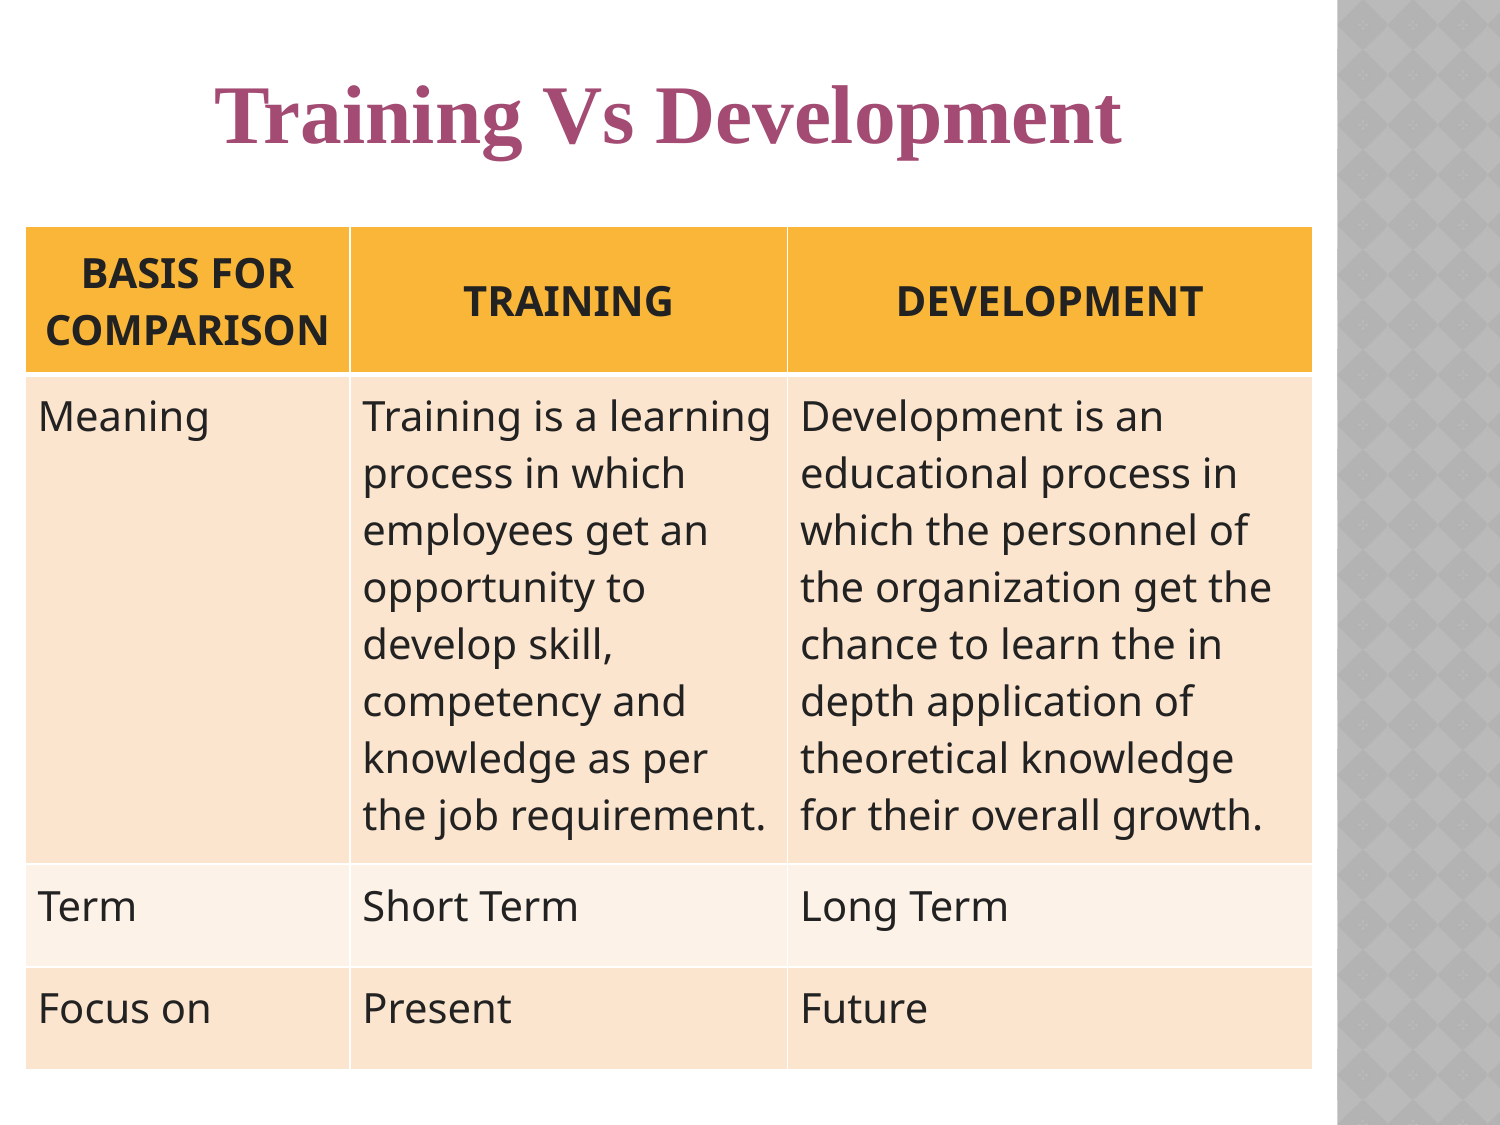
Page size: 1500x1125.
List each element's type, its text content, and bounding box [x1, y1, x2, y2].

table_cell Long Term [788, 865, 1312, 966]
title Training Vs Development [75, 52, 1263, 226]
table_cell Term [26, 865, 349, 966]
table_cell Meaning [26, 377, 349, 863]
table_cell Future [788, 968, 1312, 1069]
table_cell Present [351, 968, 787, 1069]
table_header BASIS FOR COMPARISON [26, 227, 349, 372]
table_cell Focus on [26, 968, 349, 1069]
table_header DEVELOPMENT [788, 227, 1312, 372]
table_cell Development is an educational process in which the personnel of the organization get the chance to learn the in depth application of theoretical knowledge for their overall growth. [788, 377, 1312, 863]
table_header TRAINING [351, 227, 787, 372]
table_cell Training is a learning process in which employees get an opportunity to develop skill, competency and knowledge as per the job requirement. [351, 377, 787, 863]
table_cell Short Term [351, 865, 787, 966]
